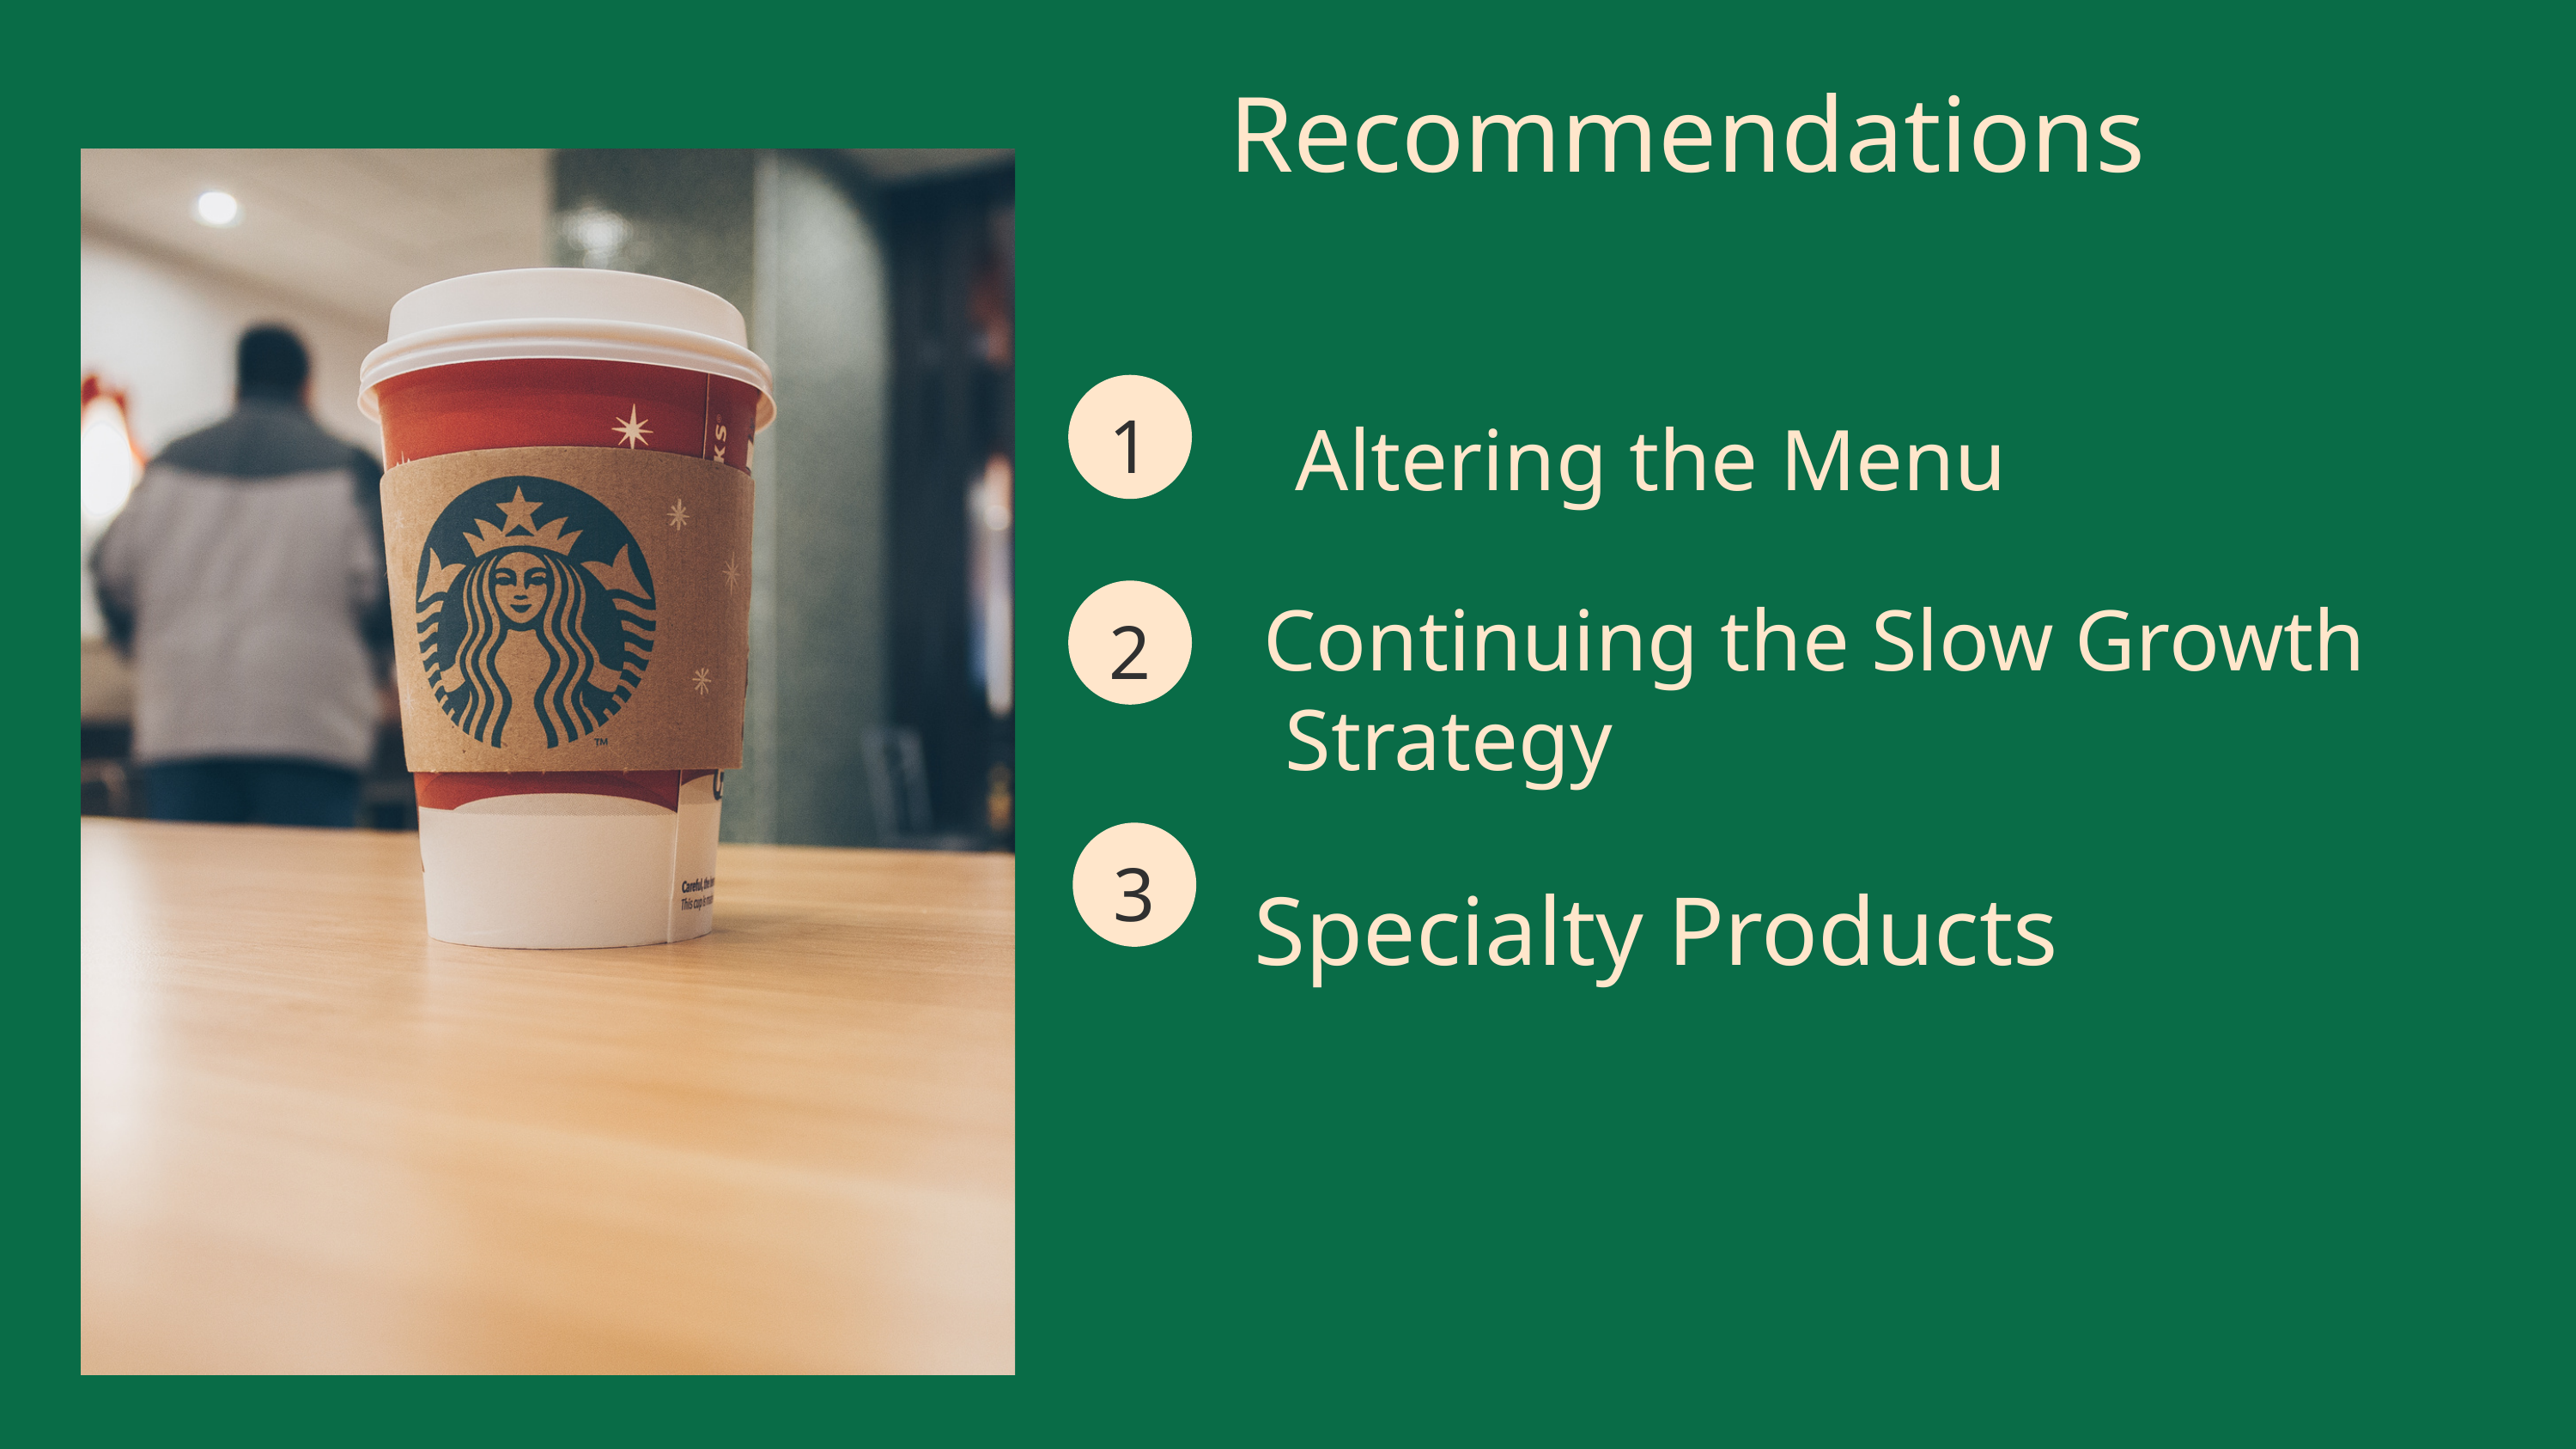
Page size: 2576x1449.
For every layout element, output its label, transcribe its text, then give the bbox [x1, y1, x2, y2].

picture [80, 149, 1016, 1375]
text_box Continuing the Slow Growth Strategy [1263, 587, 2576, 787]
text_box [1067, 374, 1193, 500]
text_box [1072, 822, 1197, 948]
text_box Recommendations [1163, 47, 2211, 193]
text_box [1067, 580, 1193, 706]
text_box Altering the Menu [1295, 340, 2473, 508]
text_box Specialty Products [1254, 670, 2432, 1173]
